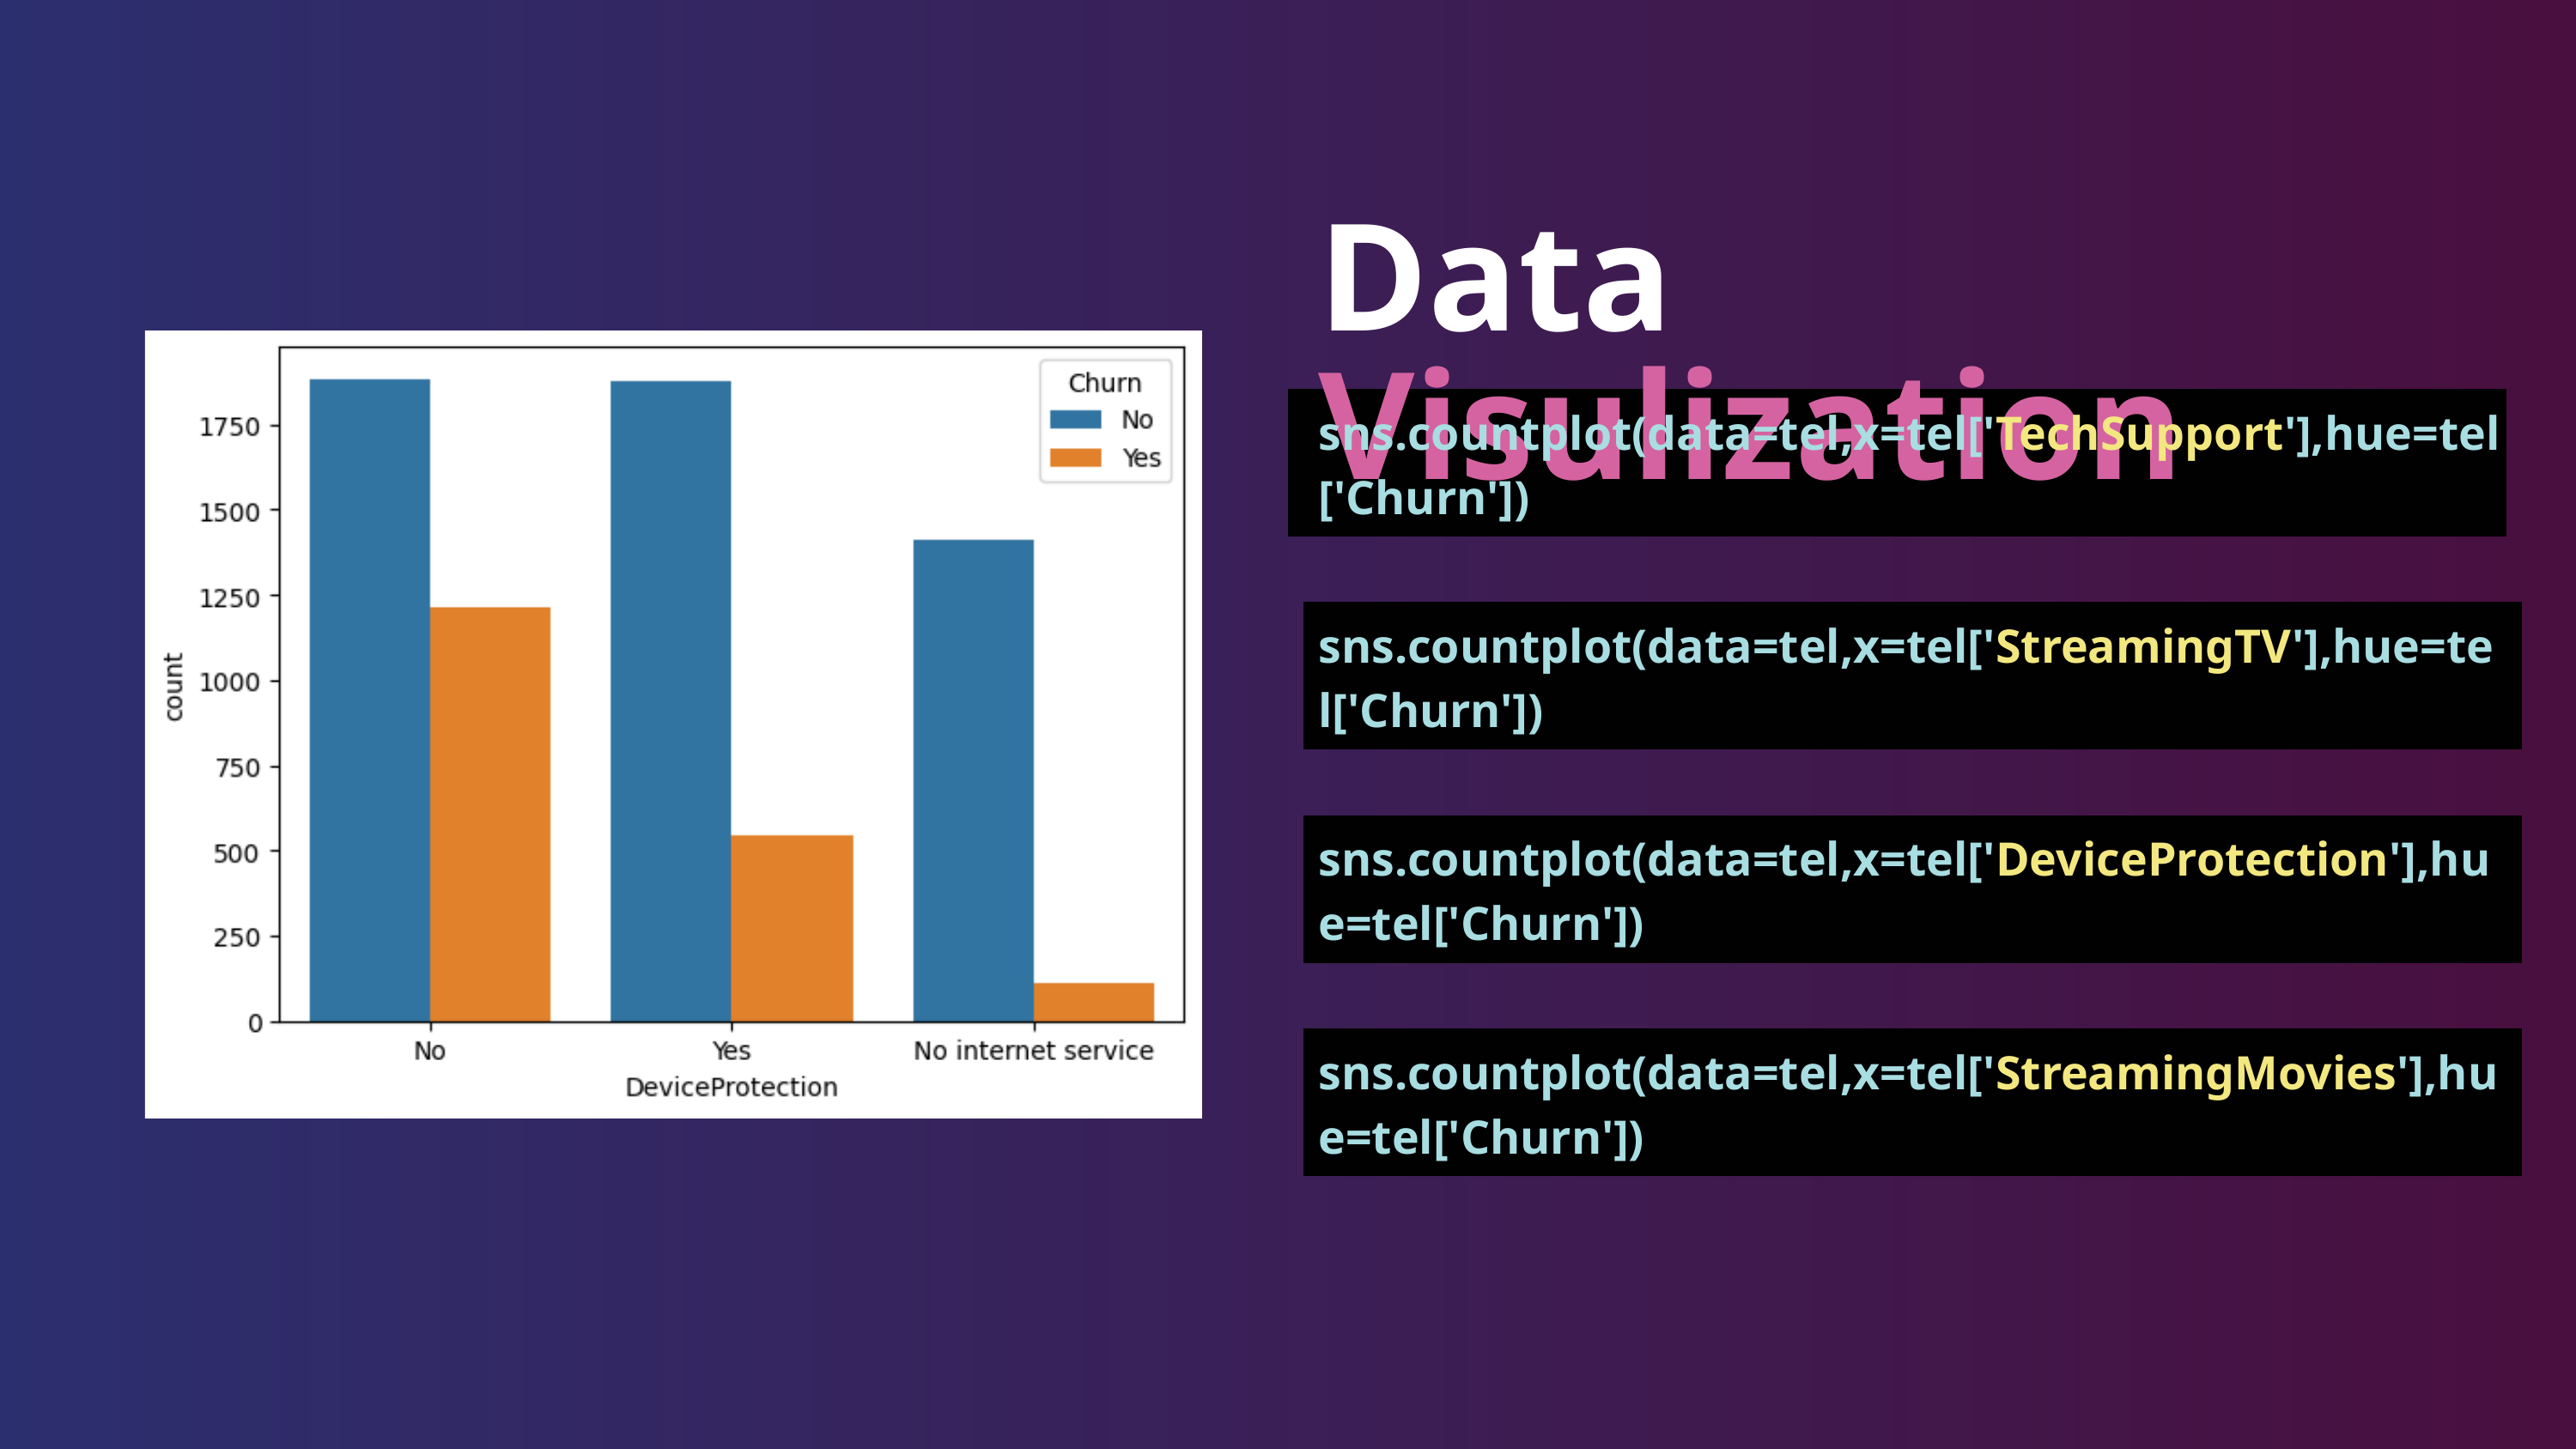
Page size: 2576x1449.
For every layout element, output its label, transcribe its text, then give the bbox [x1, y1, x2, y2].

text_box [1287, 388, 2507, 537]
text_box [1303, 601, 2522, 750]
text_box [144, 330, 1202, 1119]
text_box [1303, 1028, 2522, 1177]
text_box Data Visulization [1318, 212, 2432, 387]
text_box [1303, 815, 2522, 963]
